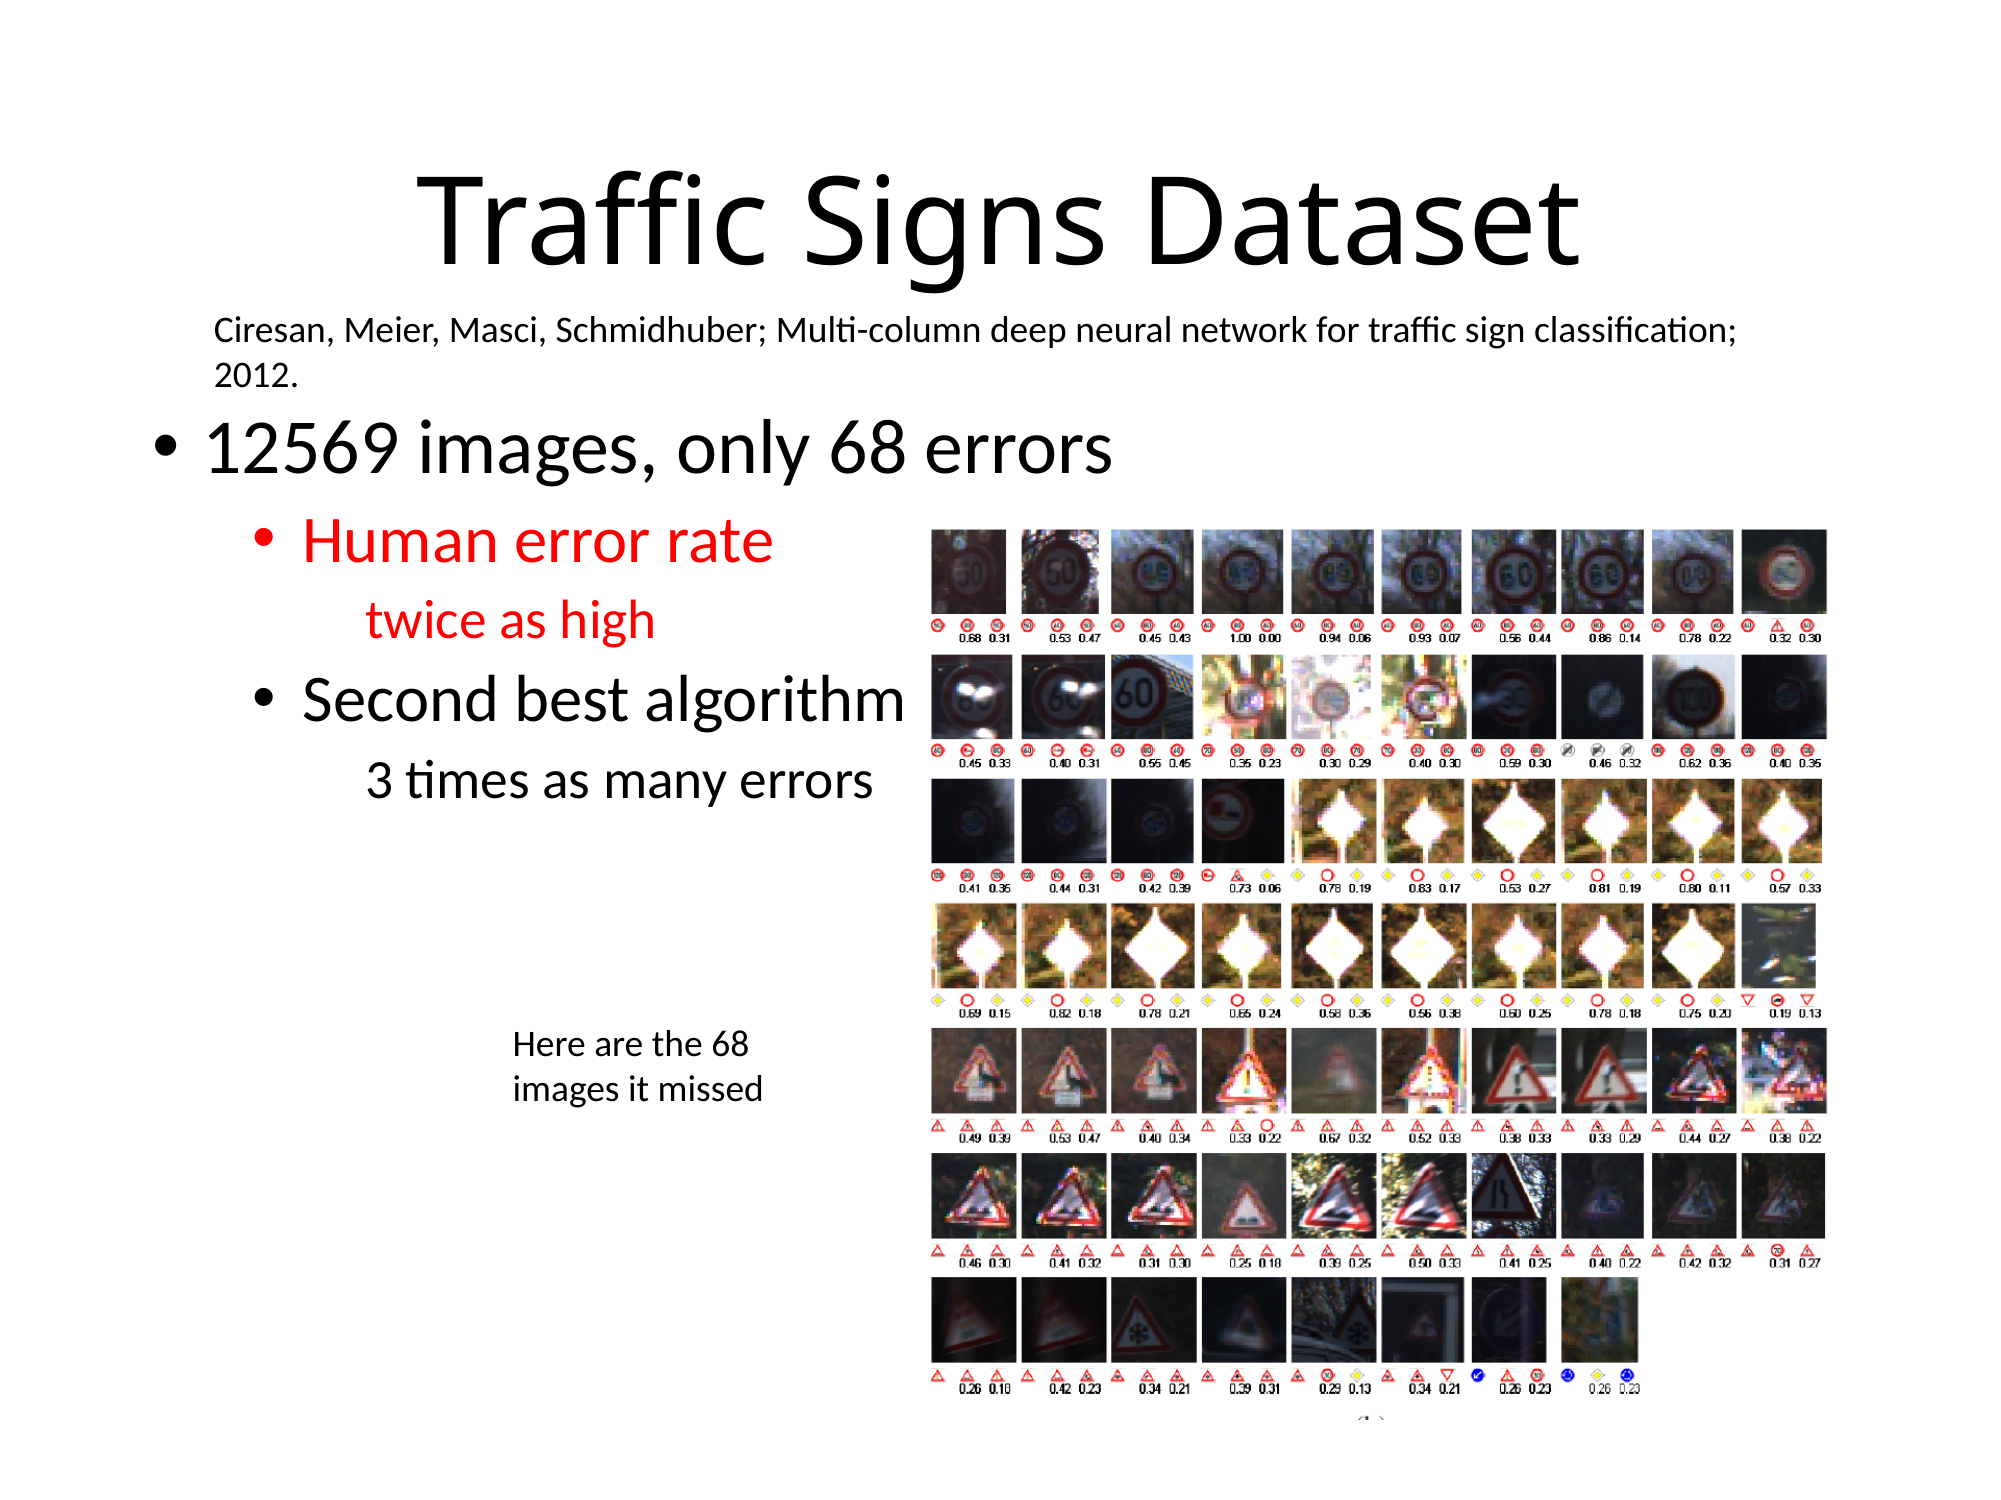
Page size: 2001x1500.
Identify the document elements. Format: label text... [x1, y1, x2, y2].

text_box Ciresan, Meier, Masci, Schmidhuber; Multi-column deep neural network for traffic sign classification; 2012. [198, 297, 1801, 403]
list 12569 images, only 68 errors Human error rate twice as high Second best algorithm 3 times as many errors [137, 399, 1863, 1352]
text_box Here are the 68 images it missed [497, 1011, 795, 1117]
title Traffic Signs Dataset [137, 79, 1863, 370]
picture [906, 491, 1897, 1420]
